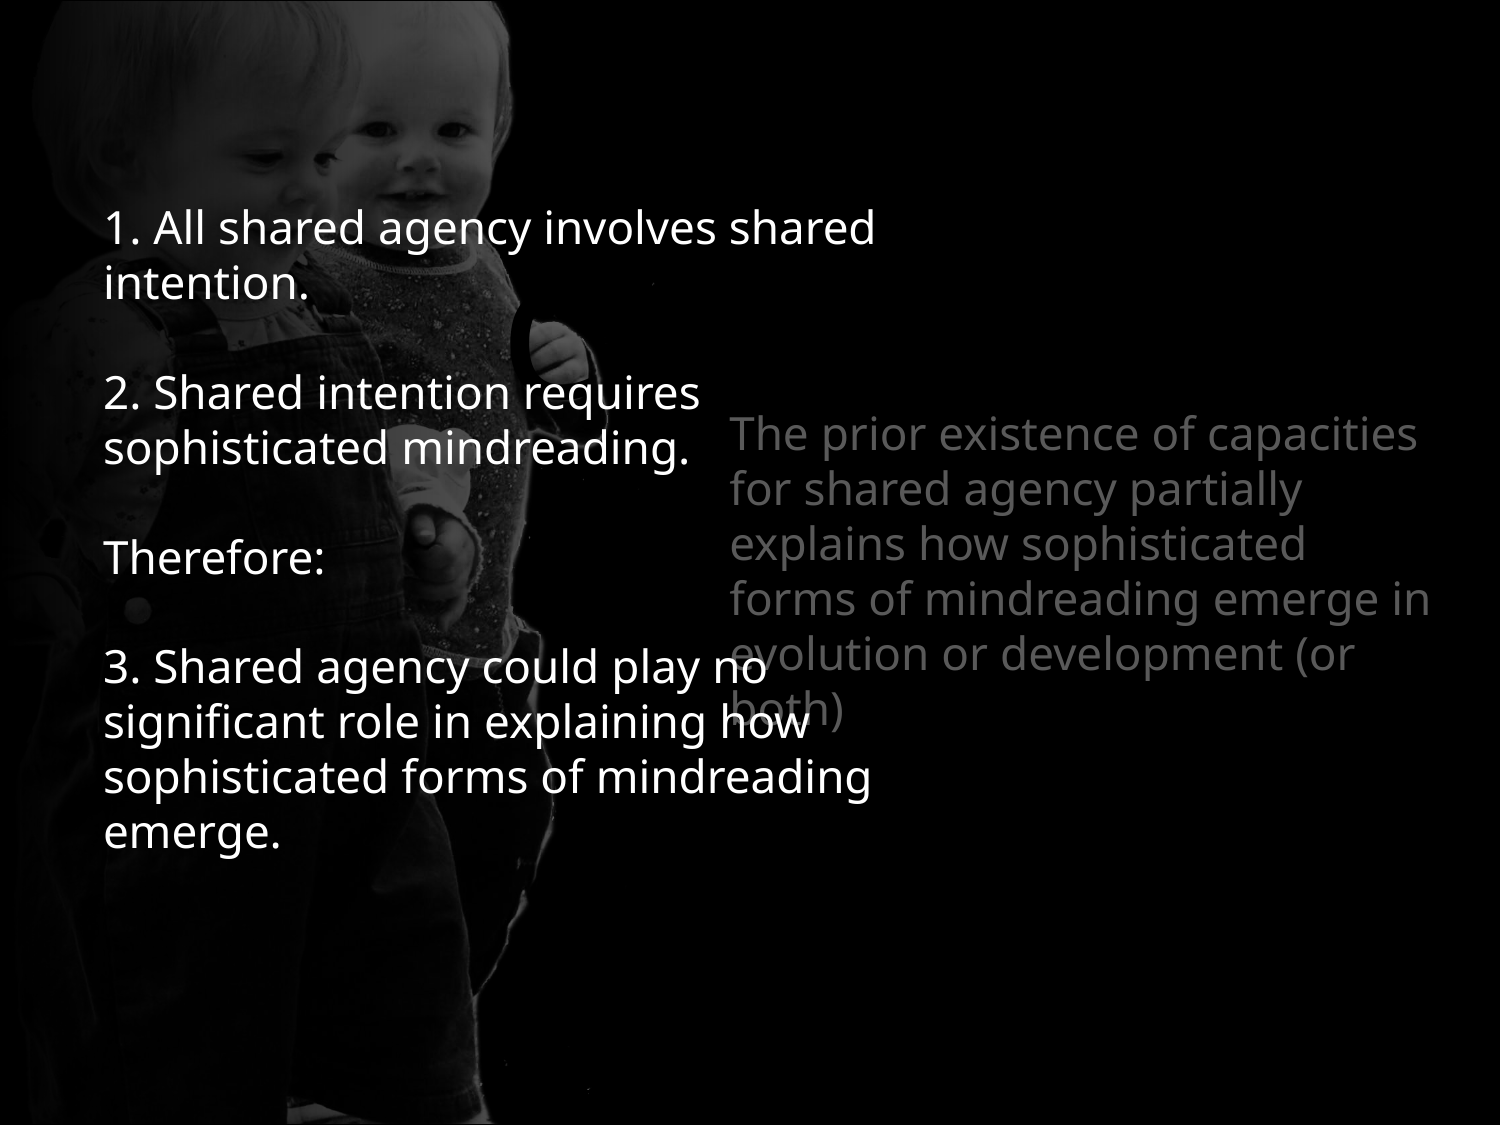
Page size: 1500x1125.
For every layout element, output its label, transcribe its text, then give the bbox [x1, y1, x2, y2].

text_box [682, 0, 1500, 1125]
picture [0, 0, 677, 1125]
text_box 1. All shared agency involves shared intention. 2. Shared intention requires sophisticated mindreading. Therefore: 3. Shared agency could play no significant role in explaining how sophisticated forms of mindreading emerge. [682, 136, 928, 866]
